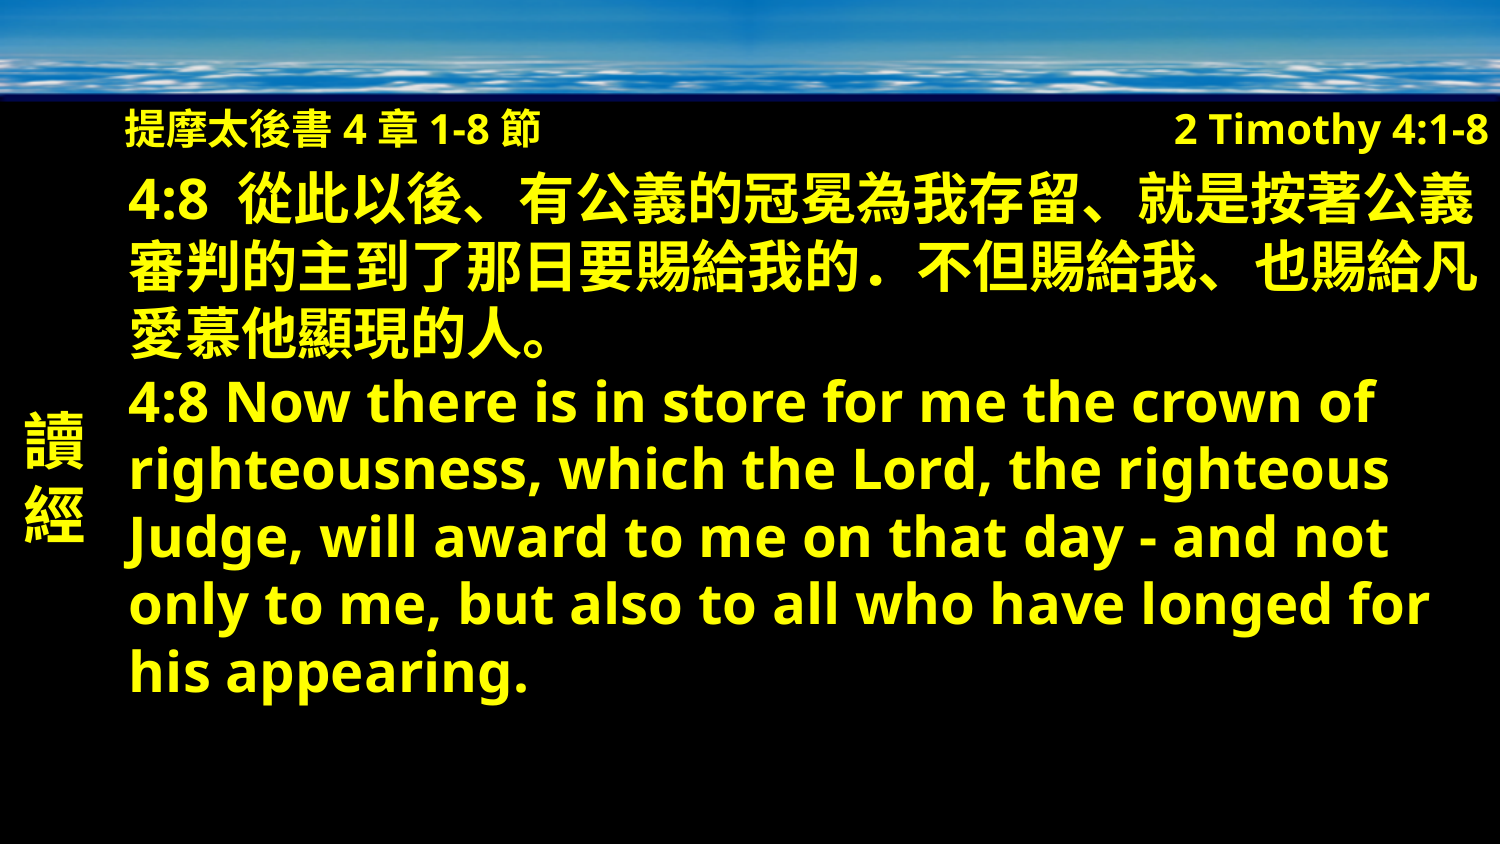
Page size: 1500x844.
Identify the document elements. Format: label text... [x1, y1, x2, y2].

text_box 讀經 [0, 394, 110, 559]
picture [0, 0, 1500, 844]
text_box 2 Timothy 4:1-8 [806, 95, 1500, 156]
text_box 4:8 從此以後、有公義的冠冕為我存留、就是按著公義審判的主到了那日要賜給我的．不但賜給我、也賜給凡愛慕他顯現的人。 4:8 Now there is in store for me the crown of righteousness, which the Lord, the righteous Judge, will award to me on that day - and not only to me, but also to all who have longed for his appearing. [114, 156, 1500, 712]
text_box 提摩太後書4章1-8節 [109, 95, 806, 161]
